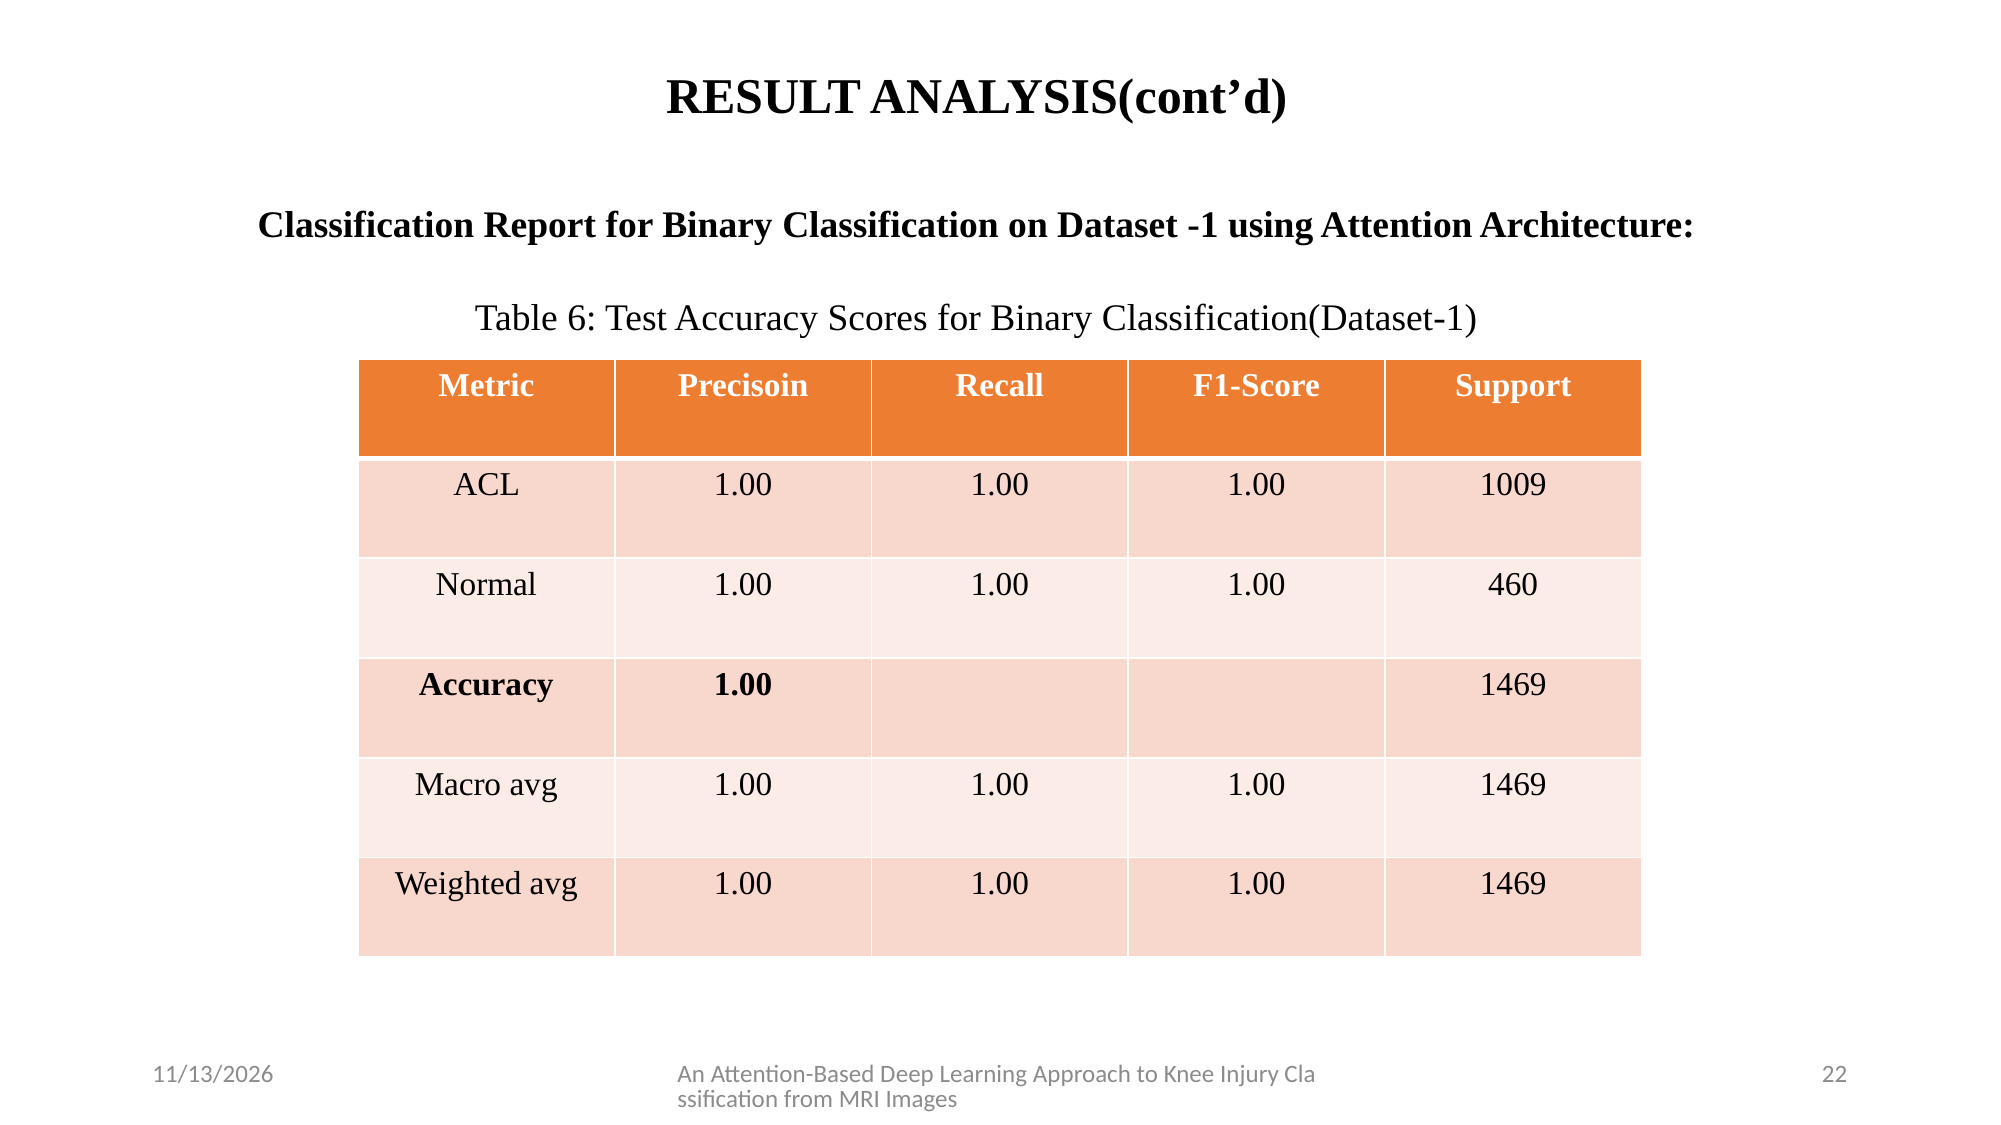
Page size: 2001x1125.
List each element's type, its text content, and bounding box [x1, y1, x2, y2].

text_box RESULT ANALYSIS(cont’d) [633, 56, 1321, 132]
table_cell 1.00 [616, 559, 871, 657]
table_cell 1009 [1386, 461, 1641, 557]
table_cell 1469 [1386, 659, 1641, 757]
table_cell 1.00 [616, 759, 871, 857]
slide_number 22 [1412, 1042, 1863, 1103]
table_header Recall [872, 360, 1127, 456]
table_cell 1.00 [1129, 858, 1384, 956]
table_cell Accuracy [359, 659, 614, 757]
table_cell Normal [359, 559, 614, 657]
text_box Classification Report for Binary Classification on Dataset -1 using Attention Architecture: [232, 192, 1721, 252]
table_header Metric [359, 360, 614, 456]
table_cell 460 [1386, 559, 1641, 657]
table_cell Weighted avg [359, 858, 614, 956]
table_cell 1.00 [872, 461, 1127, 557]
table_cell 1.00 [1129, 461, 1384, 557]
table_cell 1.00 [1129, 559, 1384, 657]
table_cell ACL [359, 461, 614, 557]
table_cell 1.00 [1129, 759, 1384, 857]
table_cell 1469 [1386, 759, 1641, 857]
table_header Precisoin [616, 360, 871, 456]
table_cell 1.00 [872, 858, 1127, 956]
footer An Attention-Based Deep Learning Approach to Knee Injury Classification from MRI Images [662, 1042, 1338, 1103]
table_cell 1.00 [616, 659, 871, 757]
table_cell 1.00 [616, 858, 871, 956]
table_cell 1.00 [872, 559, 1127, 657]
table_cell 1.00 [872, 759, 1127, 857]
table_cell Macro avg [359, 759, 614, 857]
table_header F1-Score [1129, 360, 1384, 456]
table_cell 1469 [1386, 858, 1641, 956]
table_cell 1.00 [616, 461, 871, 557]
table_header Support [1386, 360, 1641, 456]
text_box Table 6: Test Accuracy Scores for Binary Classification(Dataset-1) [426, 285, 1528, 346]
table_cell [872, 659, 1127, 757]
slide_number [137, 1042, 588, 1103]
table_cell [1129, 659, 1384, 757]
